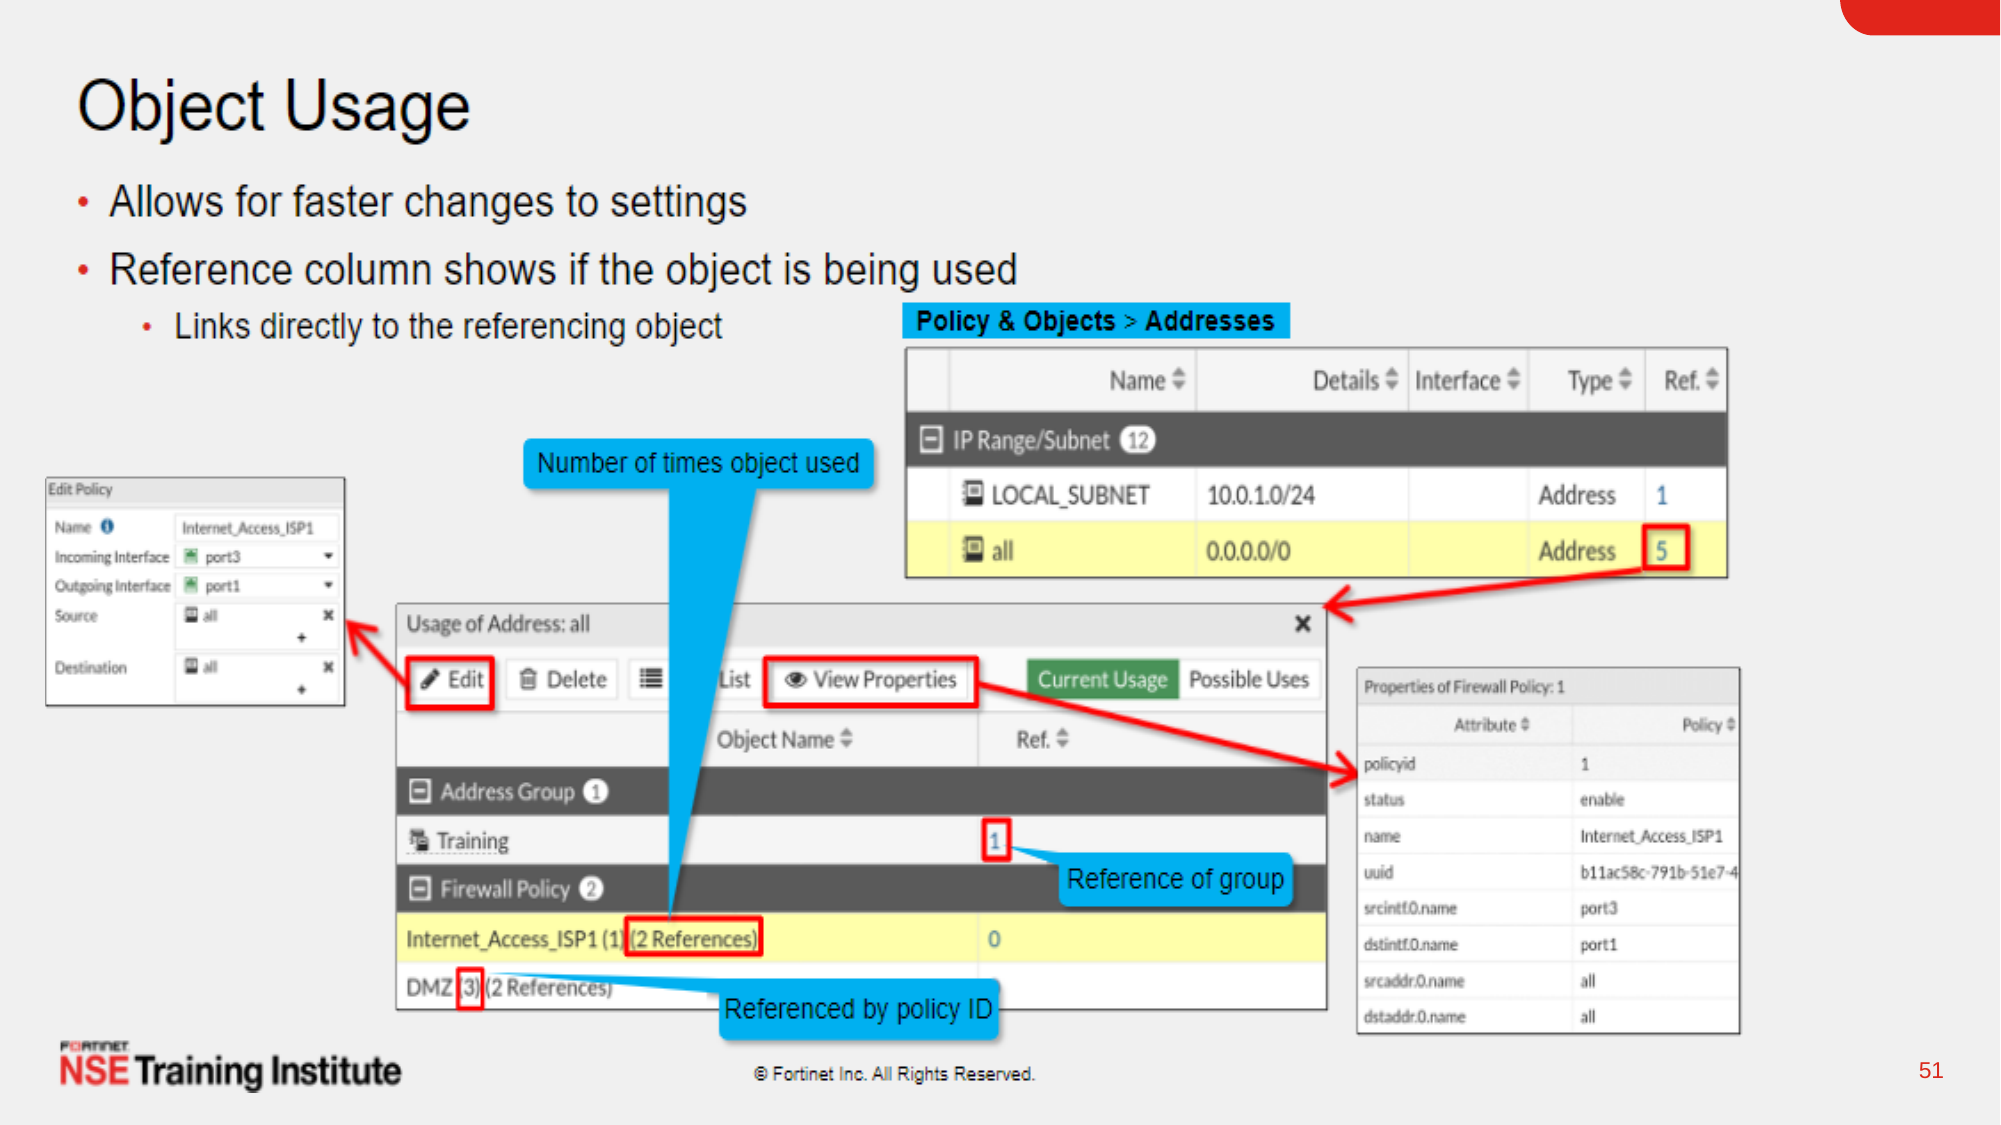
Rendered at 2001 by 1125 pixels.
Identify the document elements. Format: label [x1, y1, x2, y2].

picture [45, 45, 1748, 1093]
